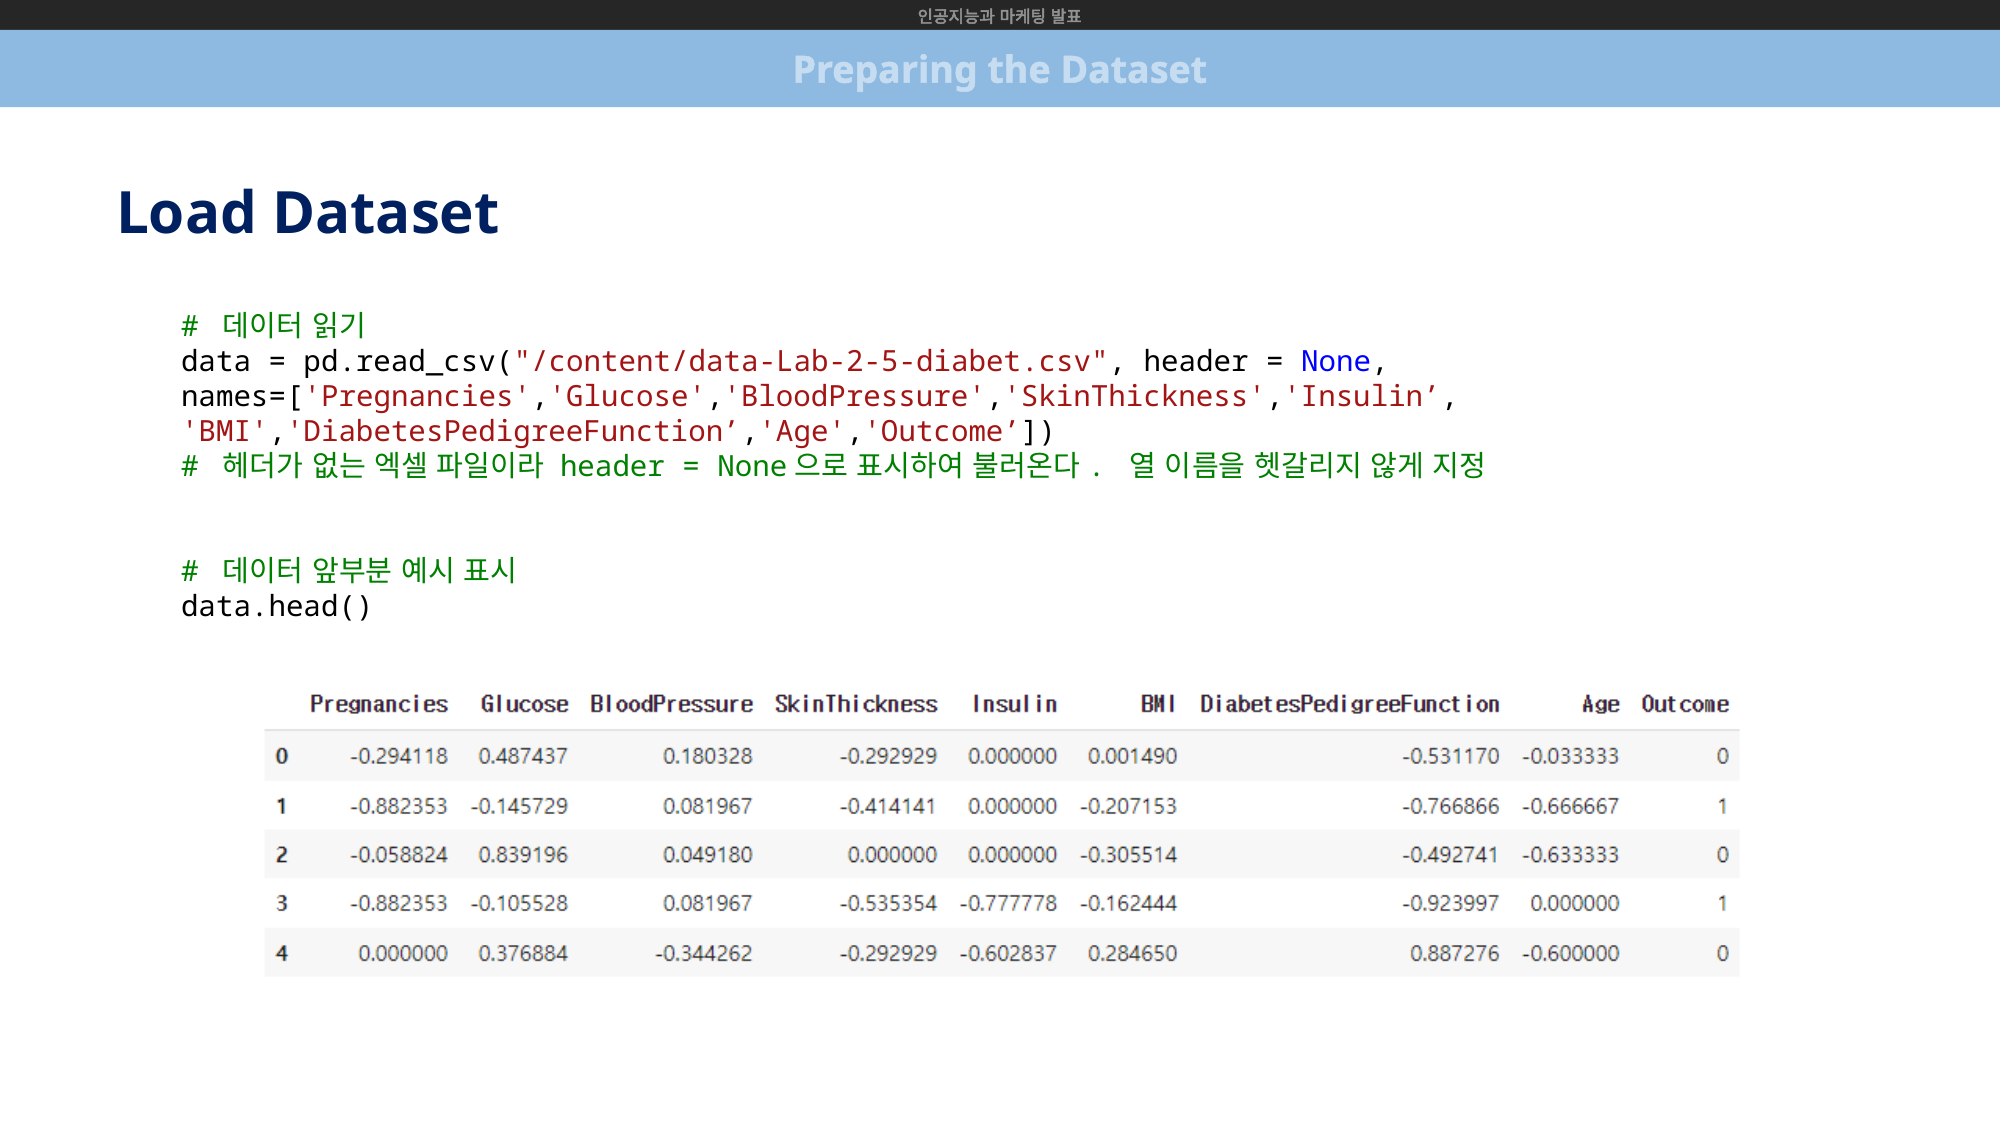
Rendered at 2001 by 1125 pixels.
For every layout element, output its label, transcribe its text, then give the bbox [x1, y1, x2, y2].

text_box [0, 34, 2000, 108]
text_box Preparing the Dataset [777, 37, 1223, 98]
text_box 인공지능과 마케팅 발표 [0, 0, 2000, 34]
picture [257, 670, 1743, 980]
text_box # 데이터 읽기 data = pd.read_csv("/content/data-Lab-2-5-diabet.csv", header = None, names=['Pregnancies','Glucose','BloodPressure','SkinThickness','Insulin’, 'BMI','DiabetesPedigreeFunction’,'Age','Outcome’]) # 헤더가 없는 엑셀 파일이라 header = None으로 표시하여 불러온다. 열 이름을 헷갈리지 않게 지정 # 데이터 앞부분 예시 표시 data.head() [166, 299, 1502, 675]
text_box Load Dataset [101, 168, 1639, 306]
